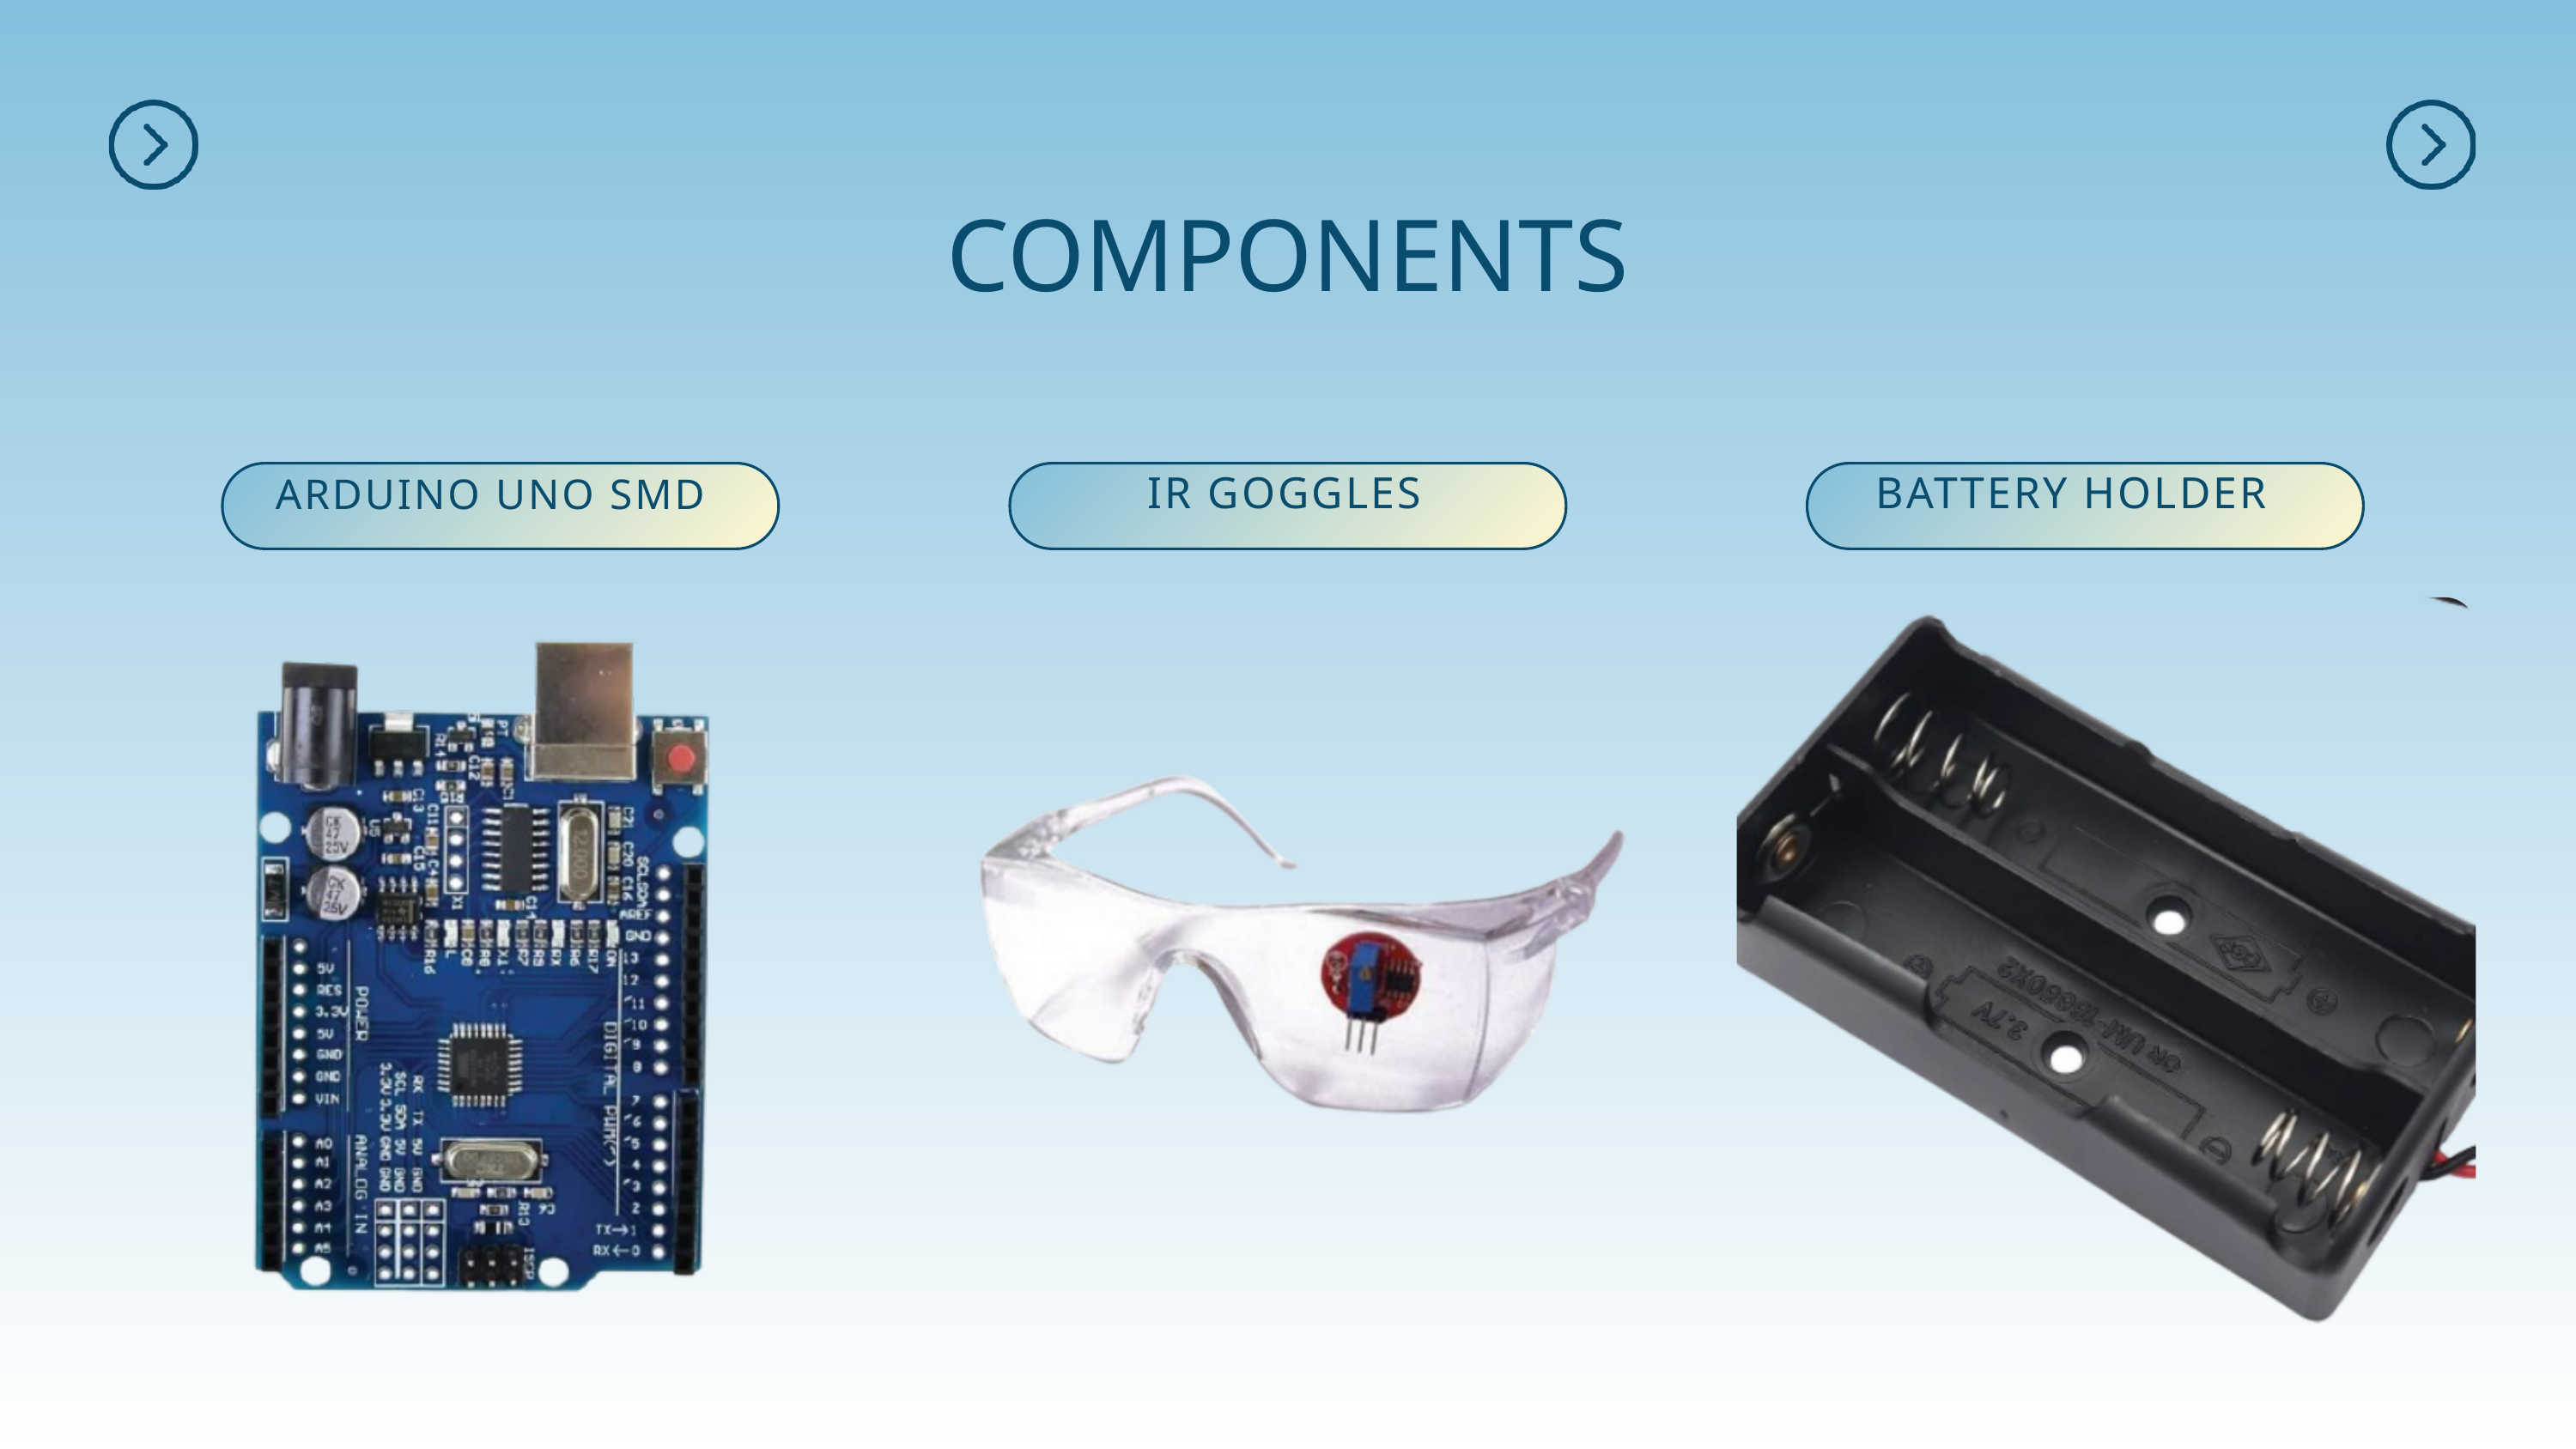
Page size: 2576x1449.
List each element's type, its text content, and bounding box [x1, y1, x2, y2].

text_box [108, 597, 848, 1337]
text_box [2386, 100, 2476, 190]
text_box [108, 100, 198, 190]
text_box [922, 597, 1662, 1337]
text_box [222, 463, 779, 549]
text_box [1009, 463, 1567, 549]
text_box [1736, 597, 2476, 1337]
text_box COMPONENTS [864, 191, 1712, 312]
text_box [1807, 463, 2364, 549]
